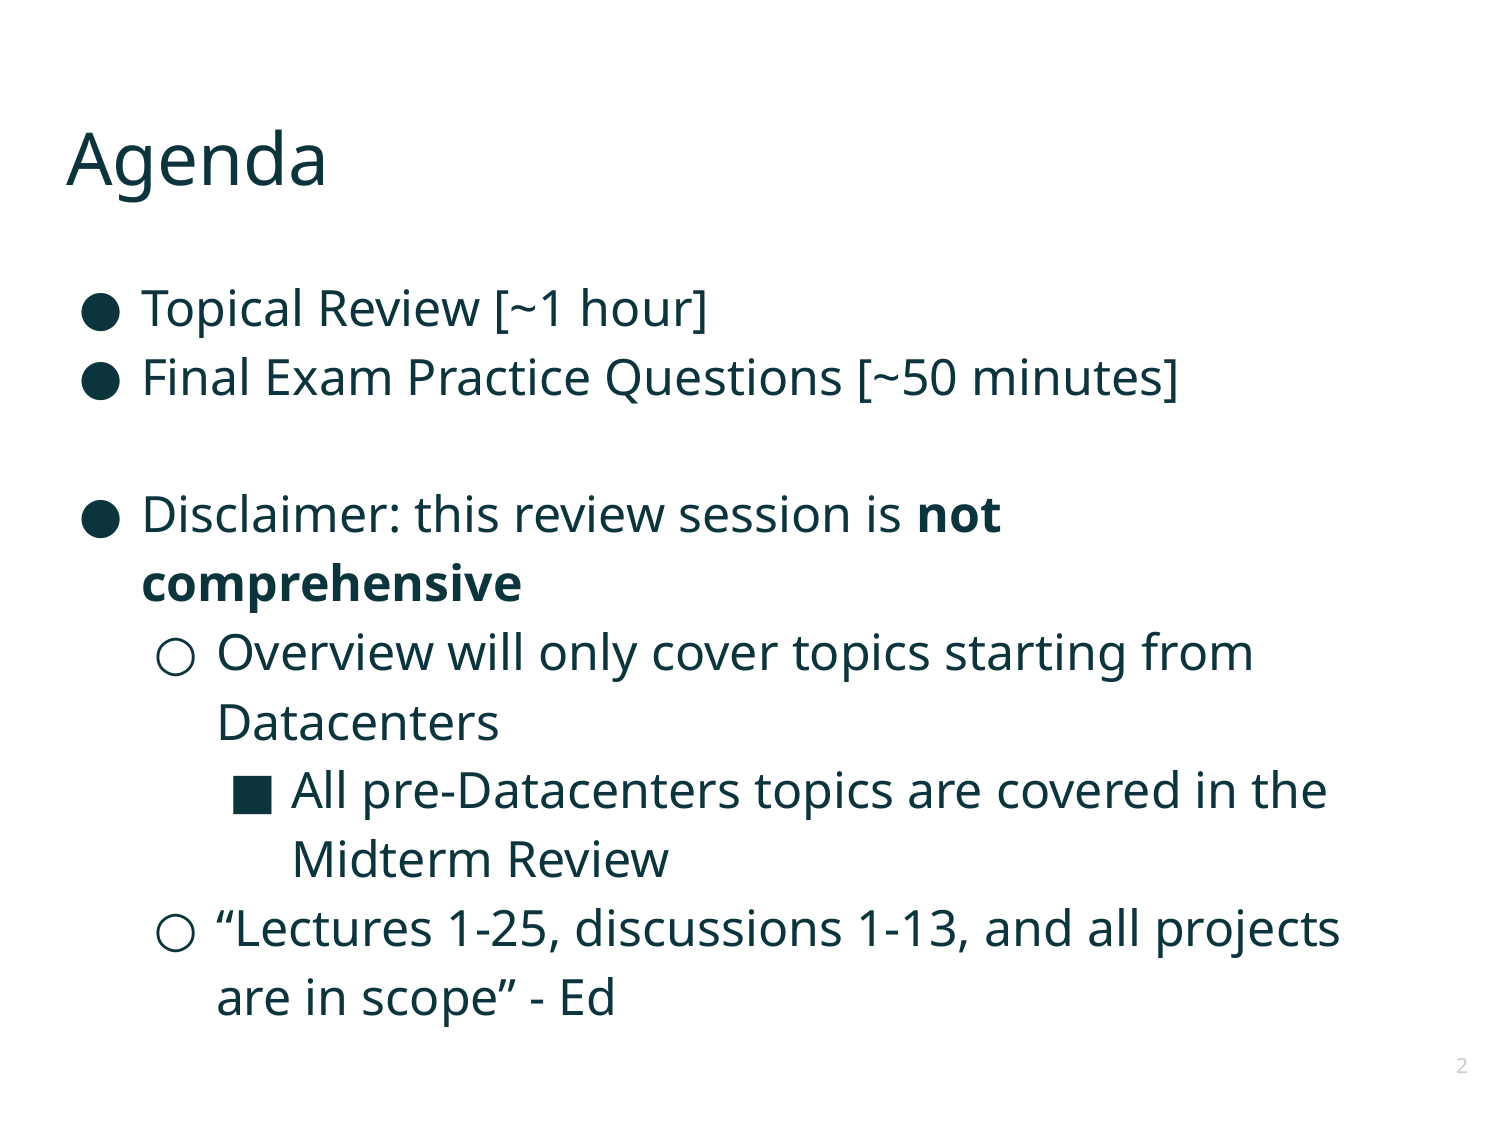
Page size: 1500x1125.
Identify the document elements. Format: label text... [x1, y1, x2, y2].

slide_number ‹#› [1392, 1023, 1483, 1110]
list Topical Review [~1 hour] Final Exam Practice Questions [~50 minutes] Disclaimer: this review session is not comprehensive Overview will only cover topics starting from Datacenters All pre-Datacenters topics are covered in the Midterm Review “Lectures 1-25, discussions 1-13, and all projects are in scope” - Ed [51, 252, 1393, 1000]
title Agenda [51, 97, 1449, 223]
